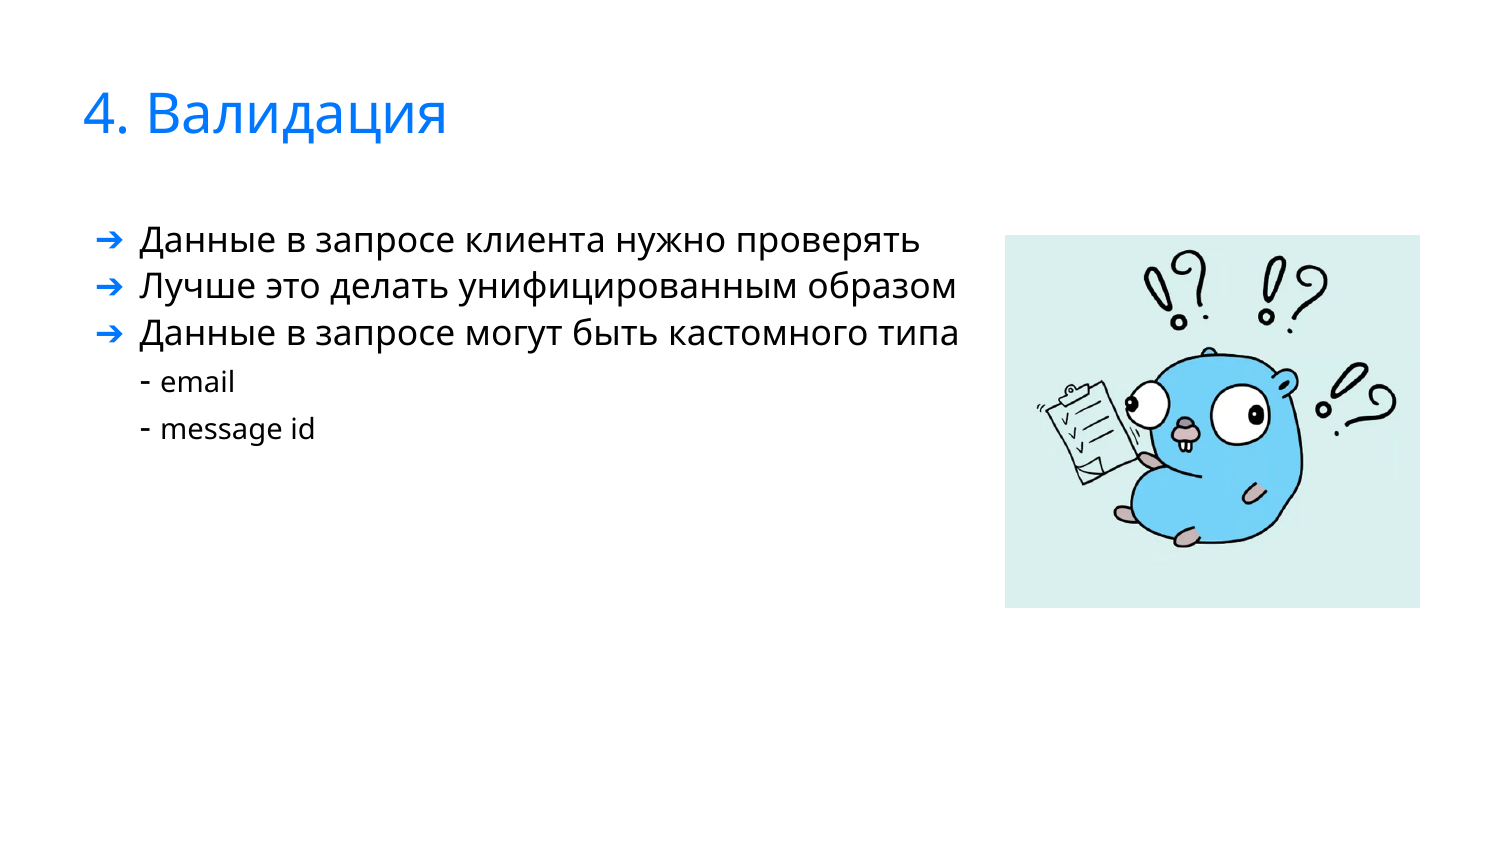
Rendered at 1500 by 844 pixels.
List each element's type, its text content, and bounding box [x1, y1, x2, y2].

title 4. Валидация [82, 84, 999, 165]
text_box Данные в запросе клиента нужно проверять Лучше это делать унифицированным образом Данные в запросе могут быть кастомного типа - email - message id [83, 164, 1420, 761]
picture [1004, 235, 1420, 609]
